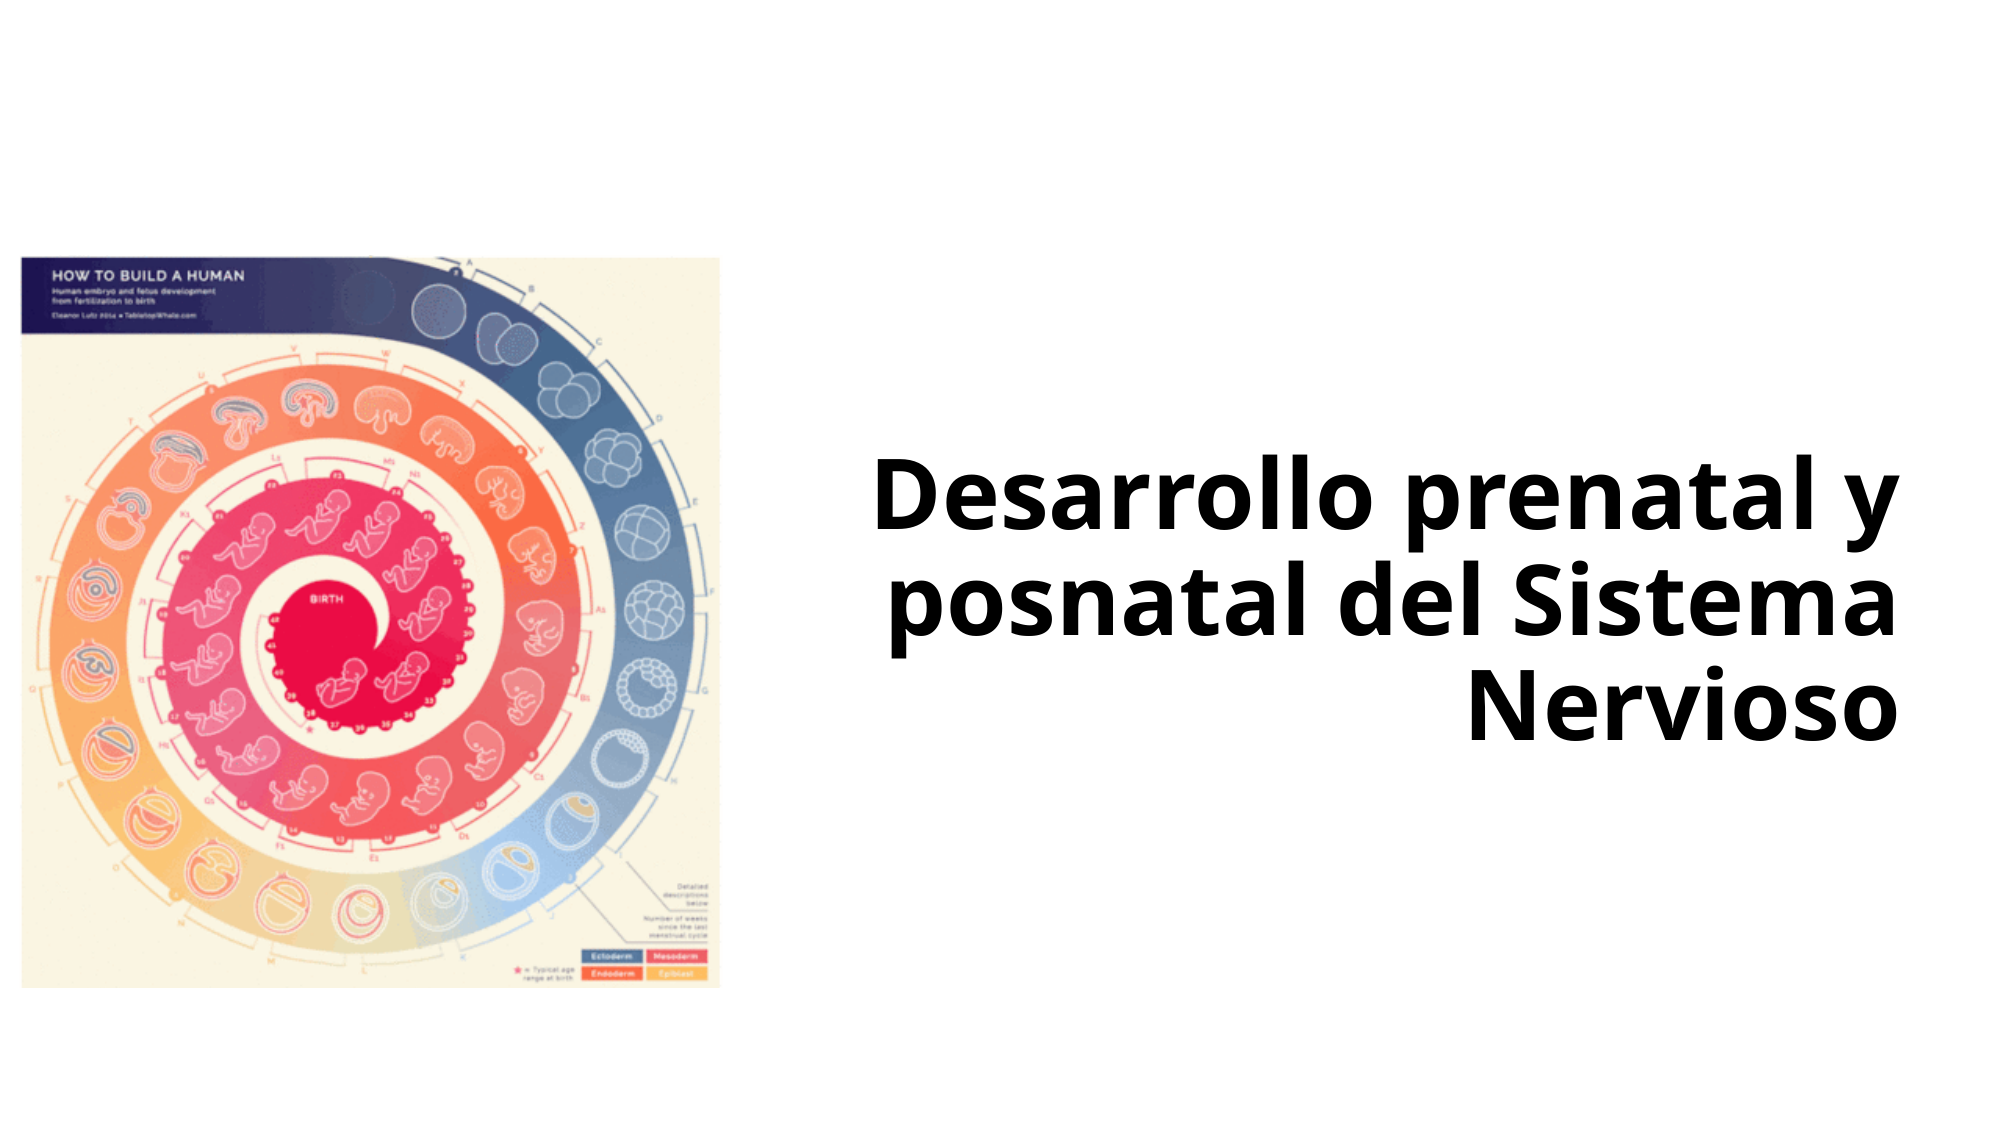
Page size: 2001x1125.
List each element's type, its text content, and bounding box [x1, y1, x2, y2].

picture [19, 255, 723, 988]
title Desarrollo prenatal y posnatal del Sistema Nervioso [723, 318, 1917, 770]
